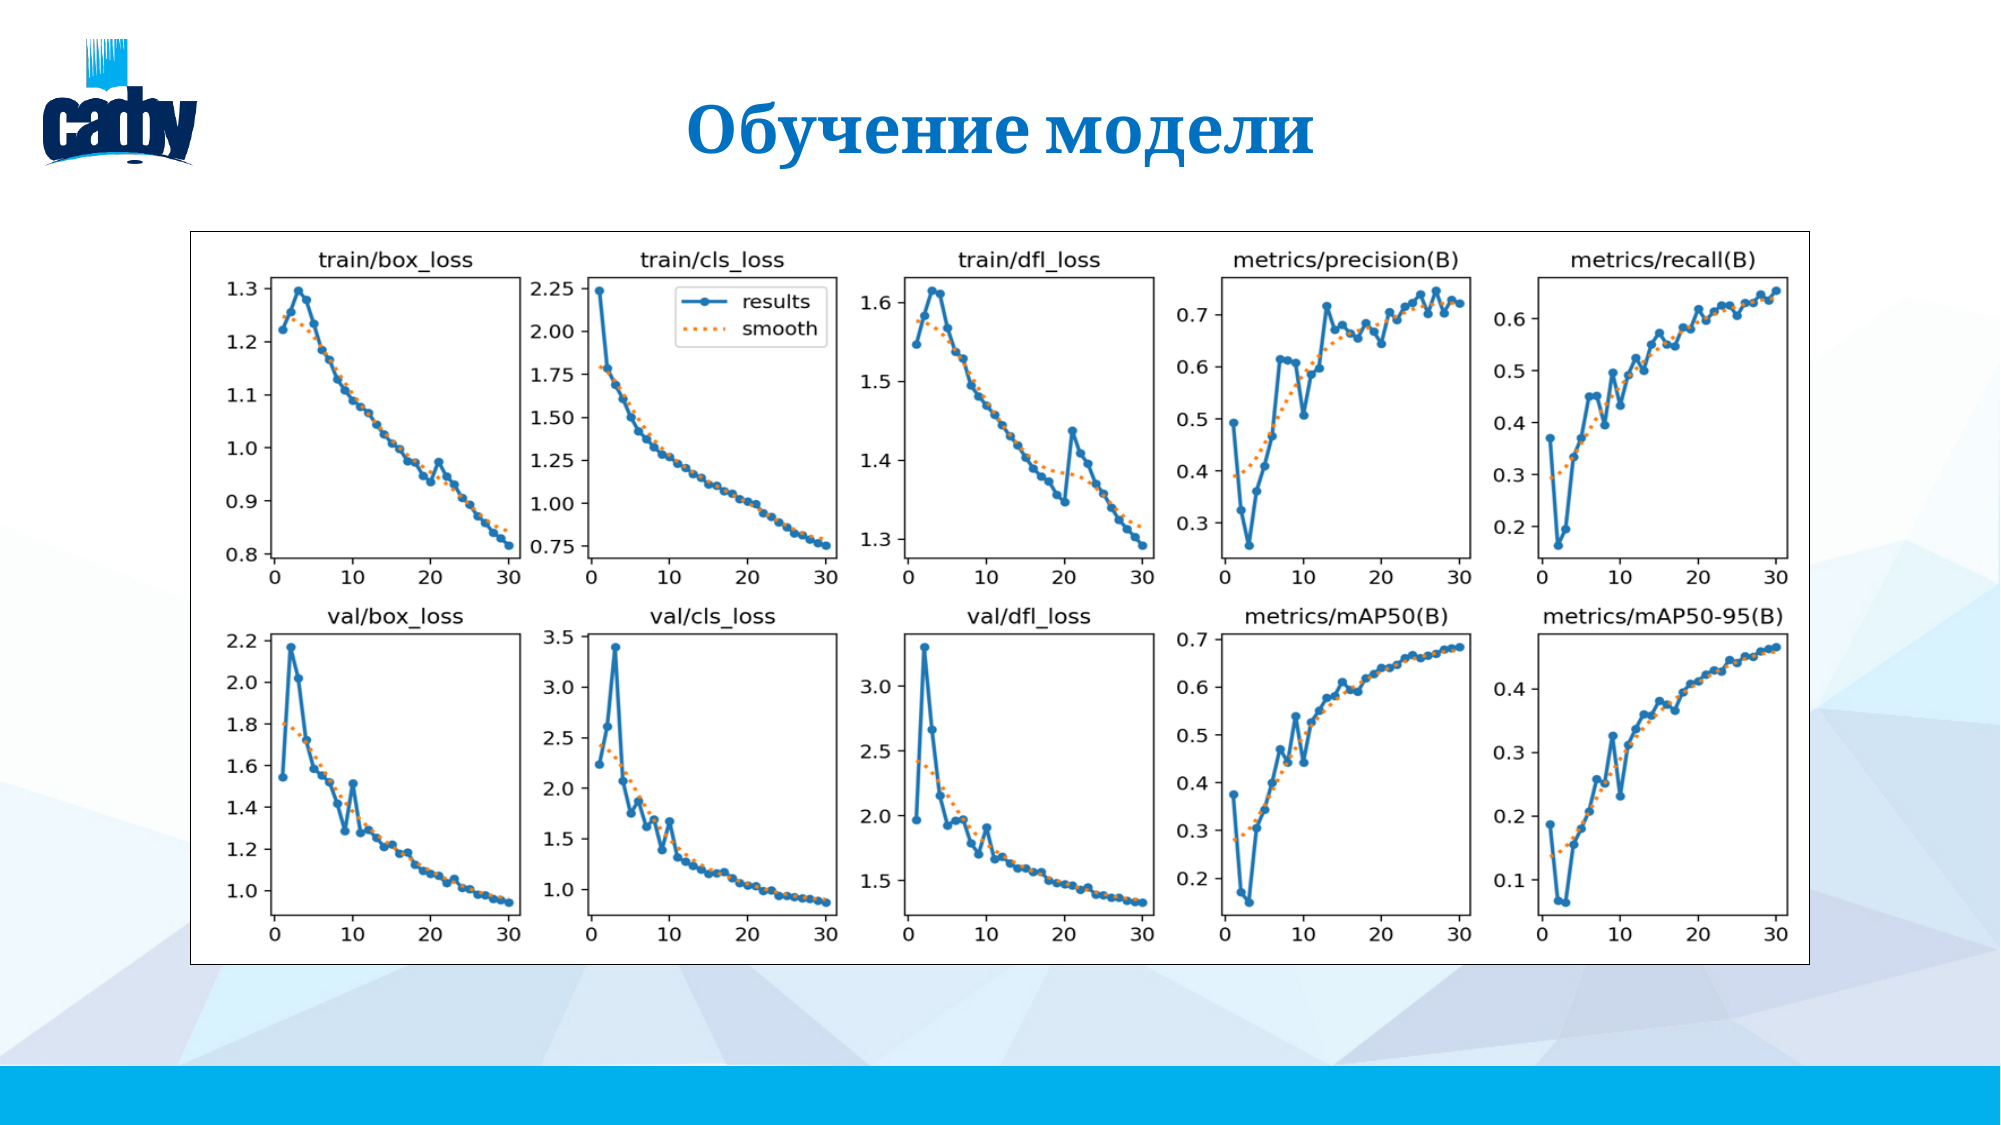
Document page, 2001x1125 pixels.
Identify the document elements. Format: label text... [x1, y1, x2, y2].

title Обучение модели [291, 45, 1709, 209]
picture [0, 0, 2001, 1065]
